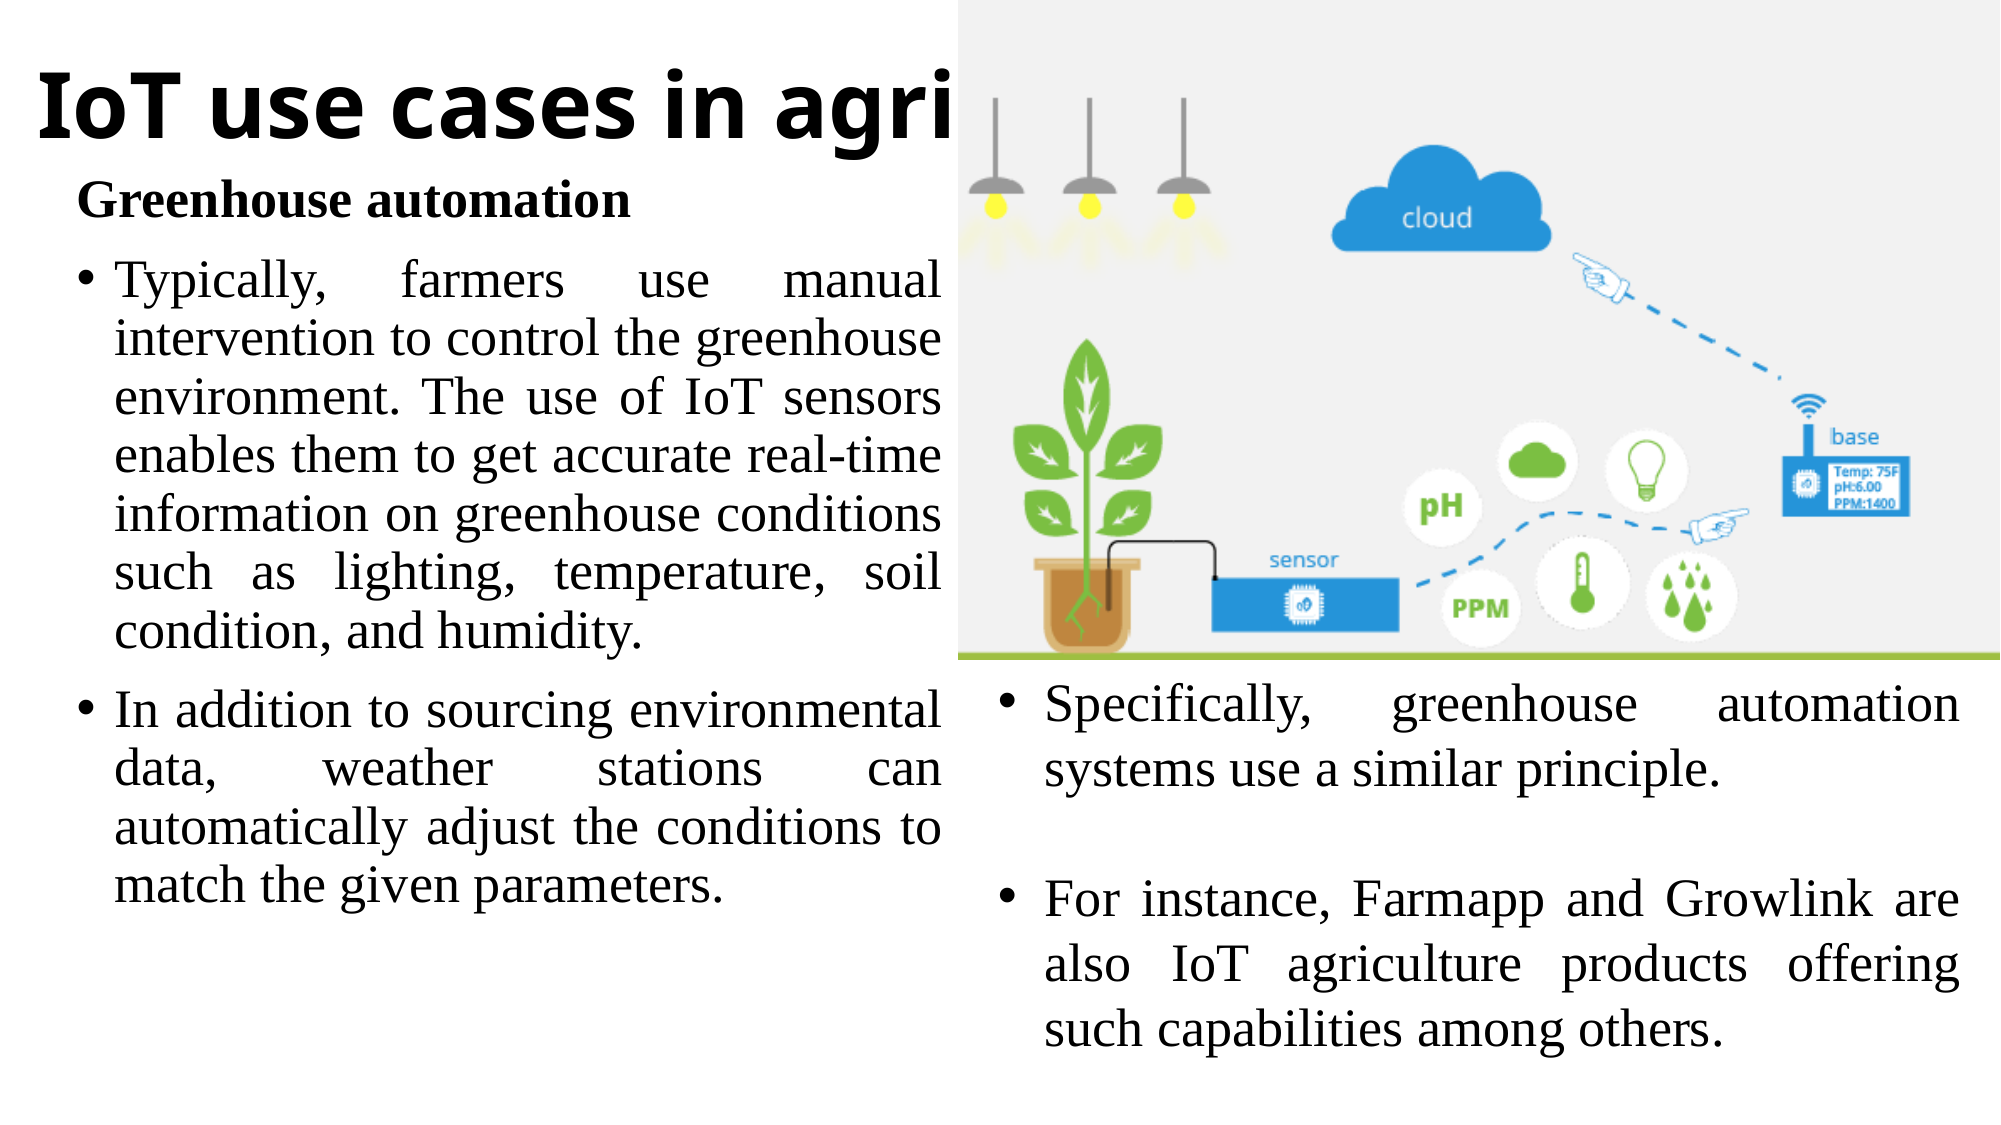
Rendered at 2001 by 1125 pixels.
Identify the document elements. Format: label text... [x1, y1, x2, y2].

text_box Specifically, greenhouse automation systems use a similar principle. For instance, Farmapp and Growlink are also IoT agriculture products offering such capabilities among others. [983, 661, 1977, 1065]
picture [958, 0, 2000, 661]
list Greenhouse automation Typically, farmers use manual intervention to control the greenhouse environment. The use of IoT sensors enables them to get accurate real-time information on greenhouse conditions such as lighting, temperature, soil condition, and humidity. In addition to sourcing environmental data, weather stations can automatically adjust the conditions to match the given parameters. [61, 163, 959, 878]
title IoT use cases in agriculture [22, 0, 958, 218]
